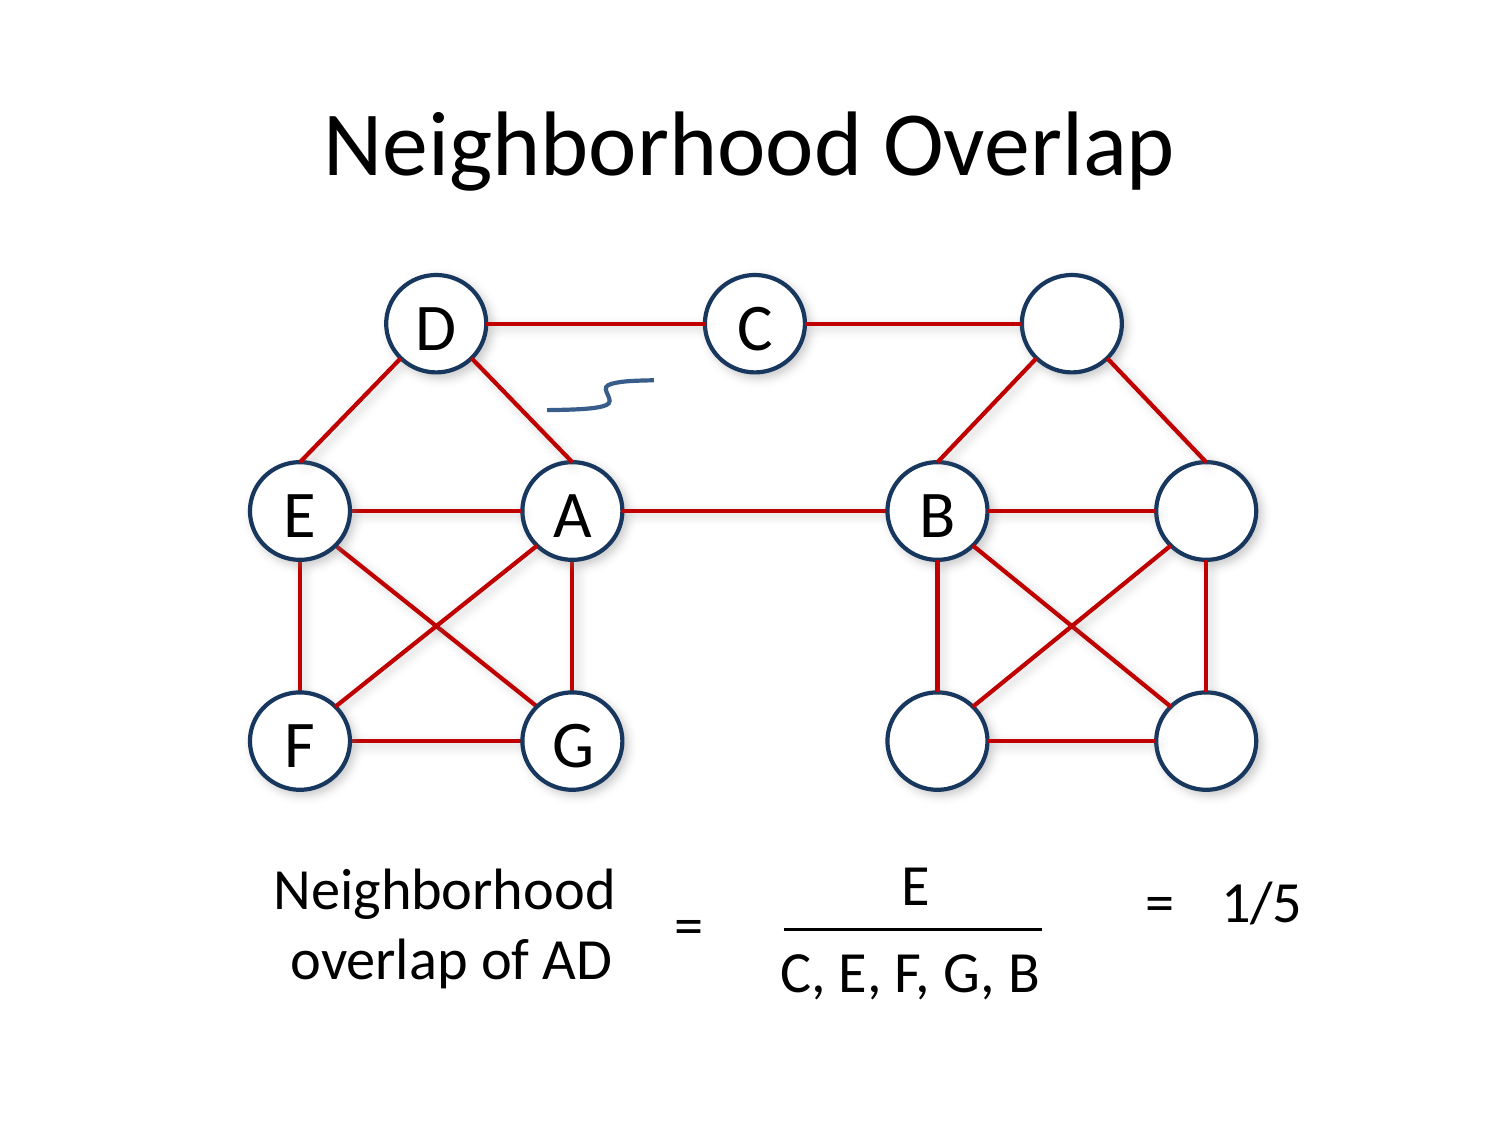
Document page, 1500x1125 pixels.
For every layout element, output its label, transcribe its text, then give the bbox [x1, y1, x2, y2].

text_box F [249, 692, 350, 790]
text_box [887, 692, 988, 790]
text_box [1156, 462, 1257, 560]
text_box B [887, 462, 988, 560]
text_box G [522, 692, 623, 790]
text_box A [522, 462, 623, 560]
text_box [299, 358, 402, 463]
text_box 1/5 [1195, 856, 1353, 942]
text_box [577, 380, 654, 410]
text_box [335, 545, 538, 707]
text_box = [1125, 856, 1195, 942]
text_box D [386, 275, 487, 373]
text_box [937, 358, 1037, 463]
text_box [1106, 358, 1207, 463]
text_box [249, 839, 1063, 1013]
text_box [1021, 275, 1122, 373]
text_box C [705, 275, 805, 373]
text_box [972, 545, 1172, 707]
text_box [471, 358, 573, 463]
text_box E [249, 462, 350, 560]
title Neighborhood Overlap [75, 45, 1425, 233]
text_box [1156, 692, 1257, 790]
